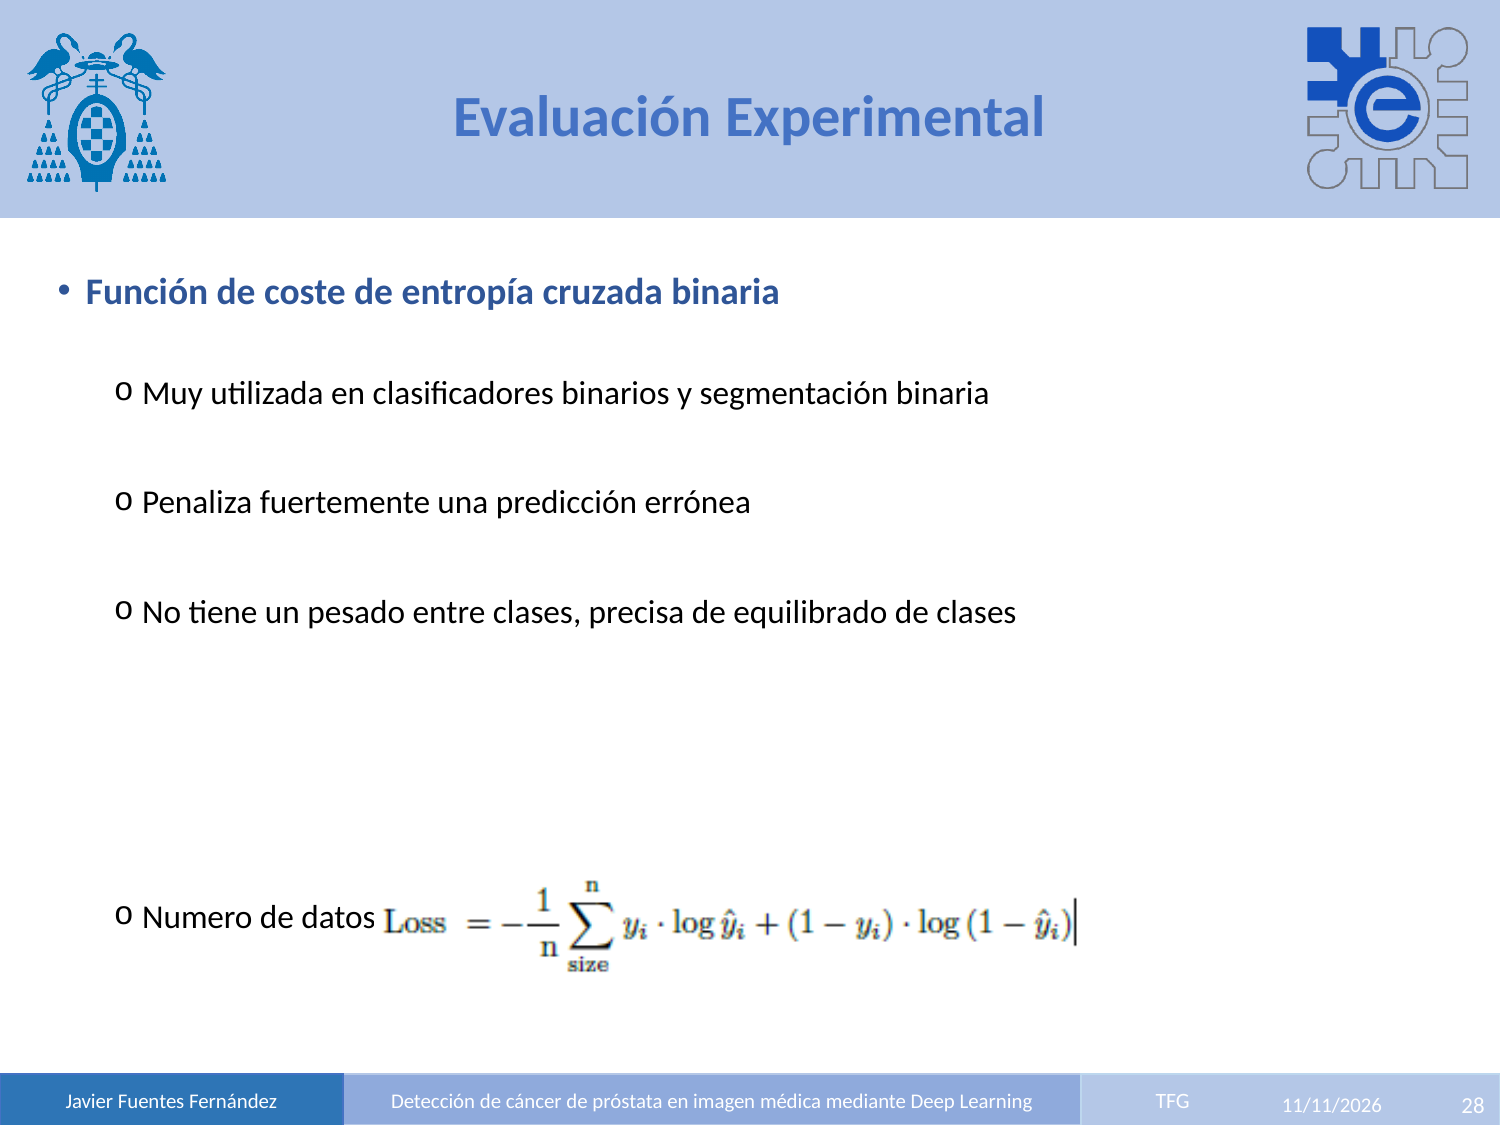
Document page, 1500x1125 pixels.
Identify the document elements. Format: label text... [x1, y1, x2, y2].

picture [24, 148, 170, 193]
picture [1307, 27, 1468, 78]
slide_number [1266, 1074, 1401, 1125]
slide_number 28 [1414, 1074, 1500, 1125]
list Evaluación Experimental [0, 78, 1500, 148]
picture [24, 23, 170, 78]
picture [374, 860, 1126, 998]
picture [1307, 148, 1468, 189]
